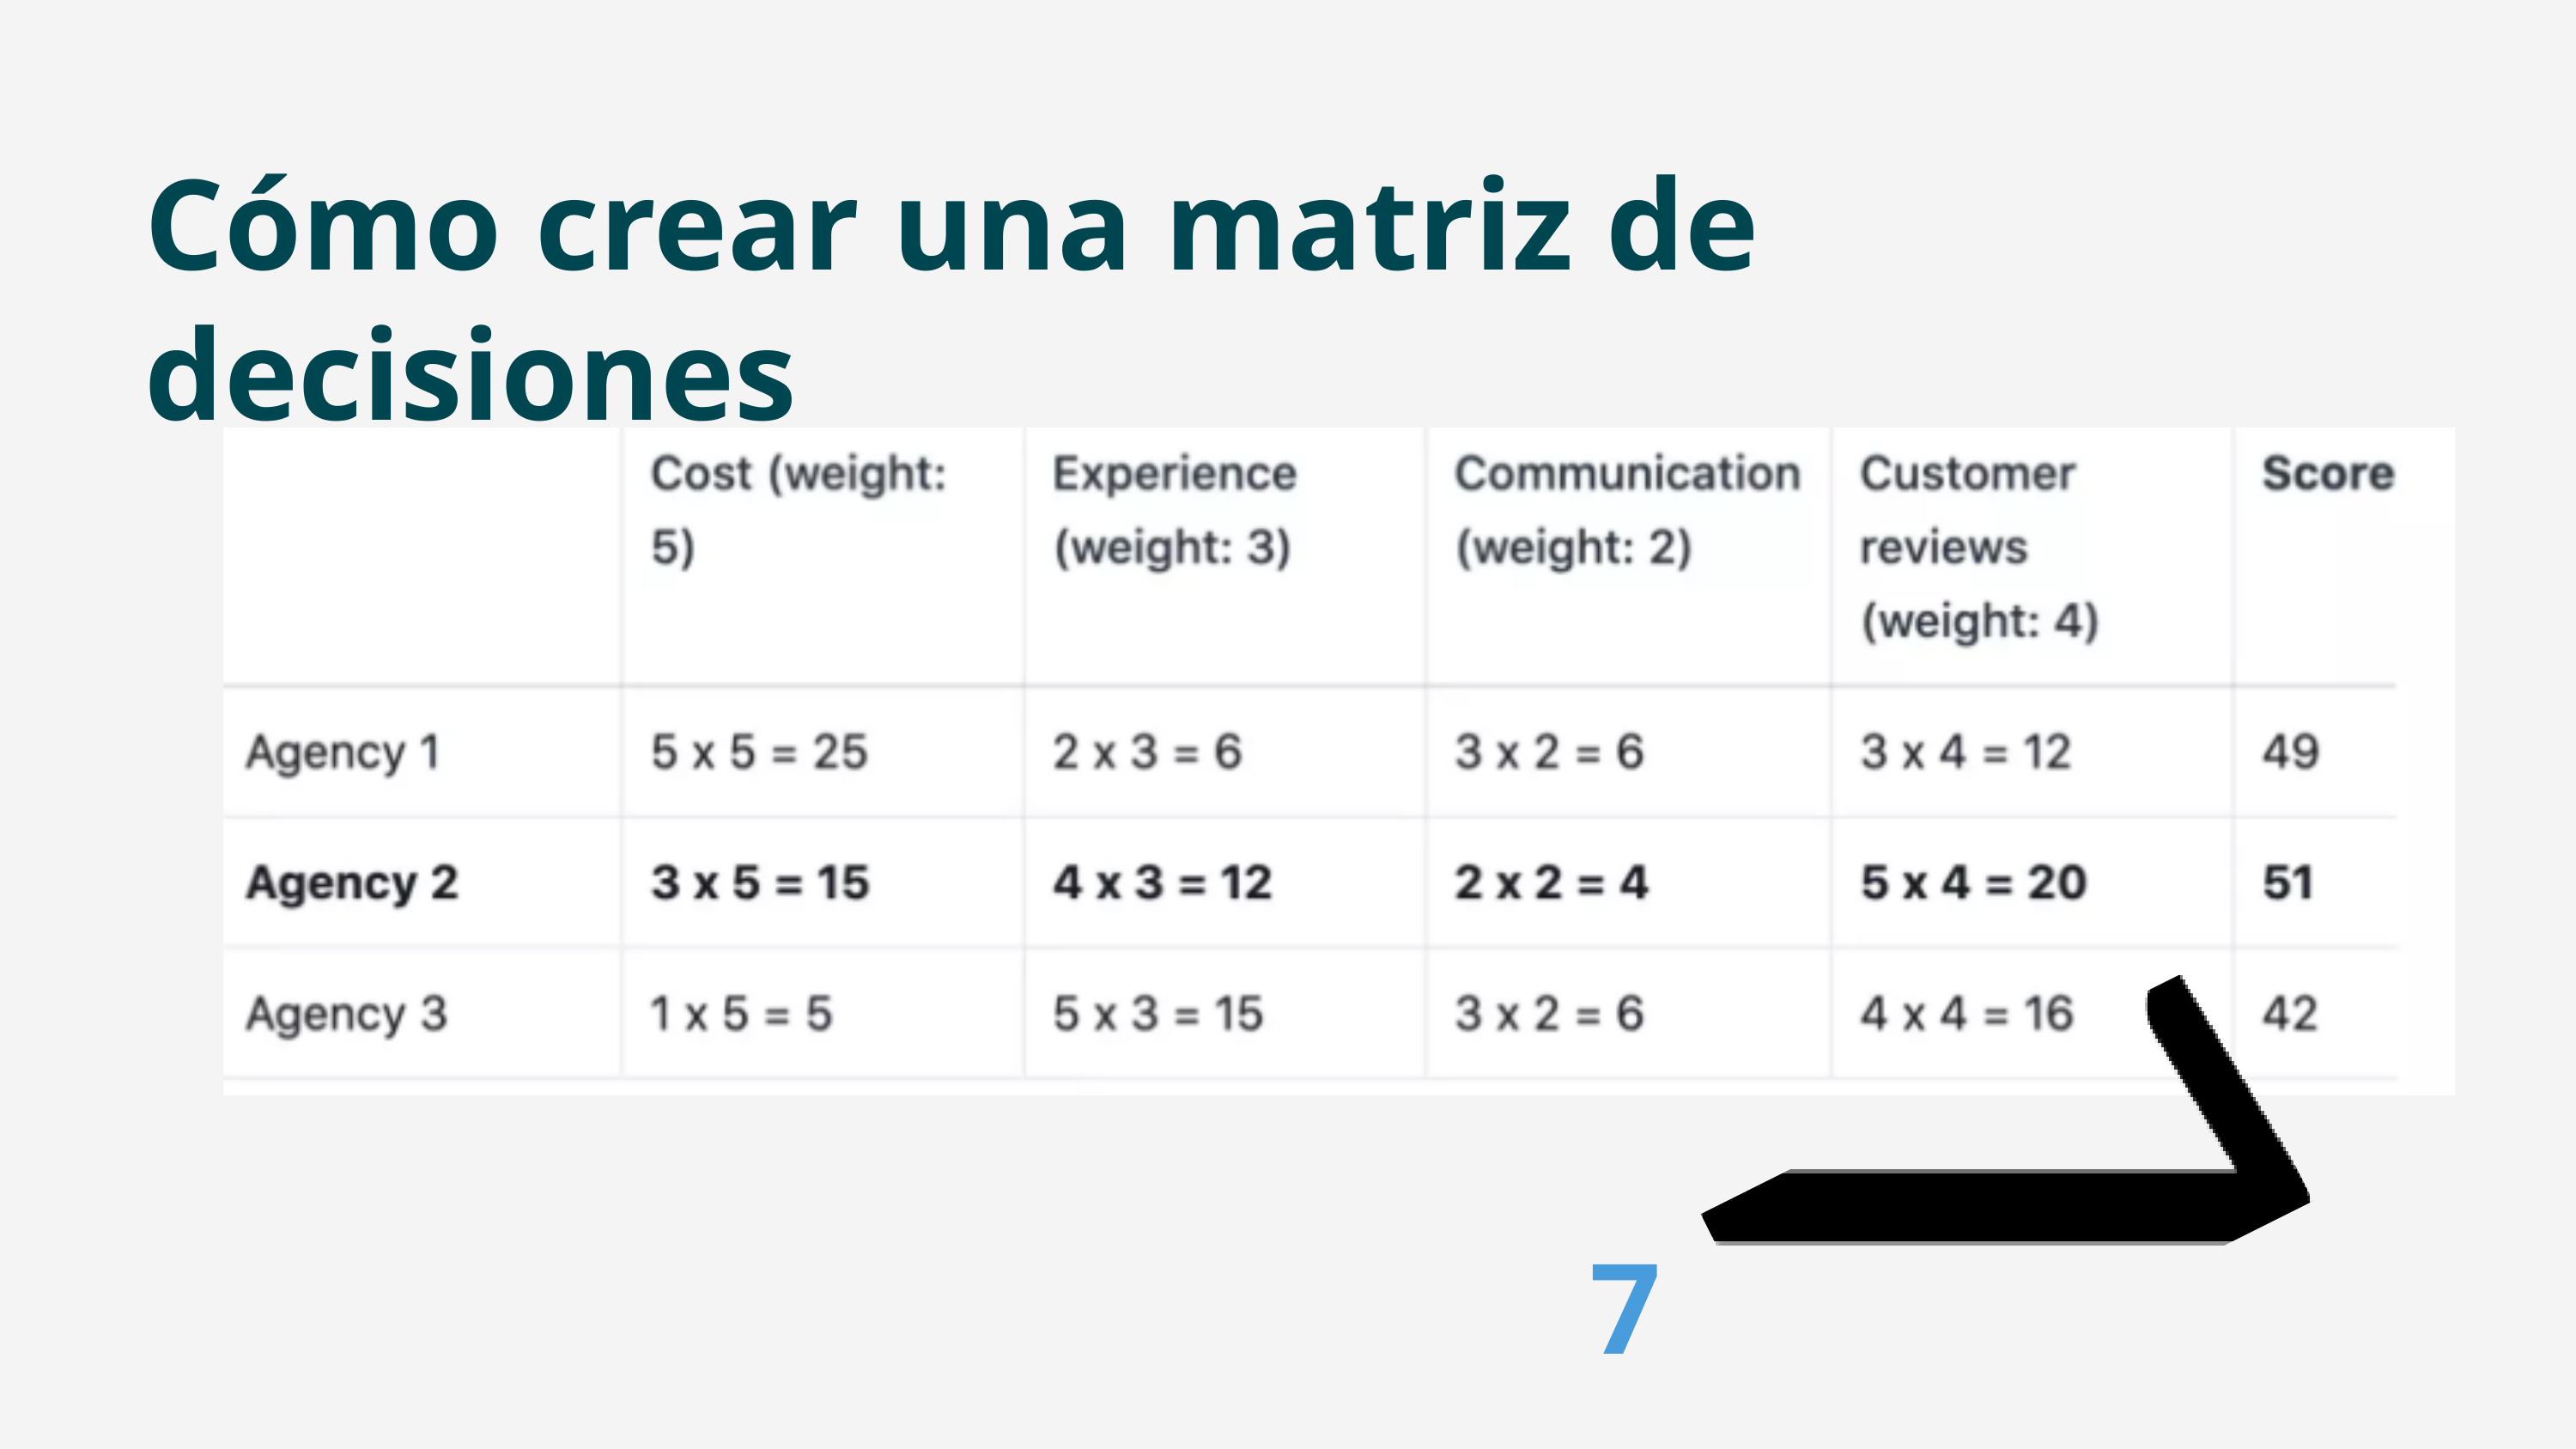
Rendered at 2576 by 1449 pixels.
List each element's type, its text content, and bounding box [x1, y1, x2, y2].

text_box 7 [1550, 1229, 1701, 1379]
text_box [223, 427, 2456, 1095]
text_box [1700, 967, 2313, 1449]
text_box Cómo crear una matriz de decisiones [144, 144, 2432, 446]
